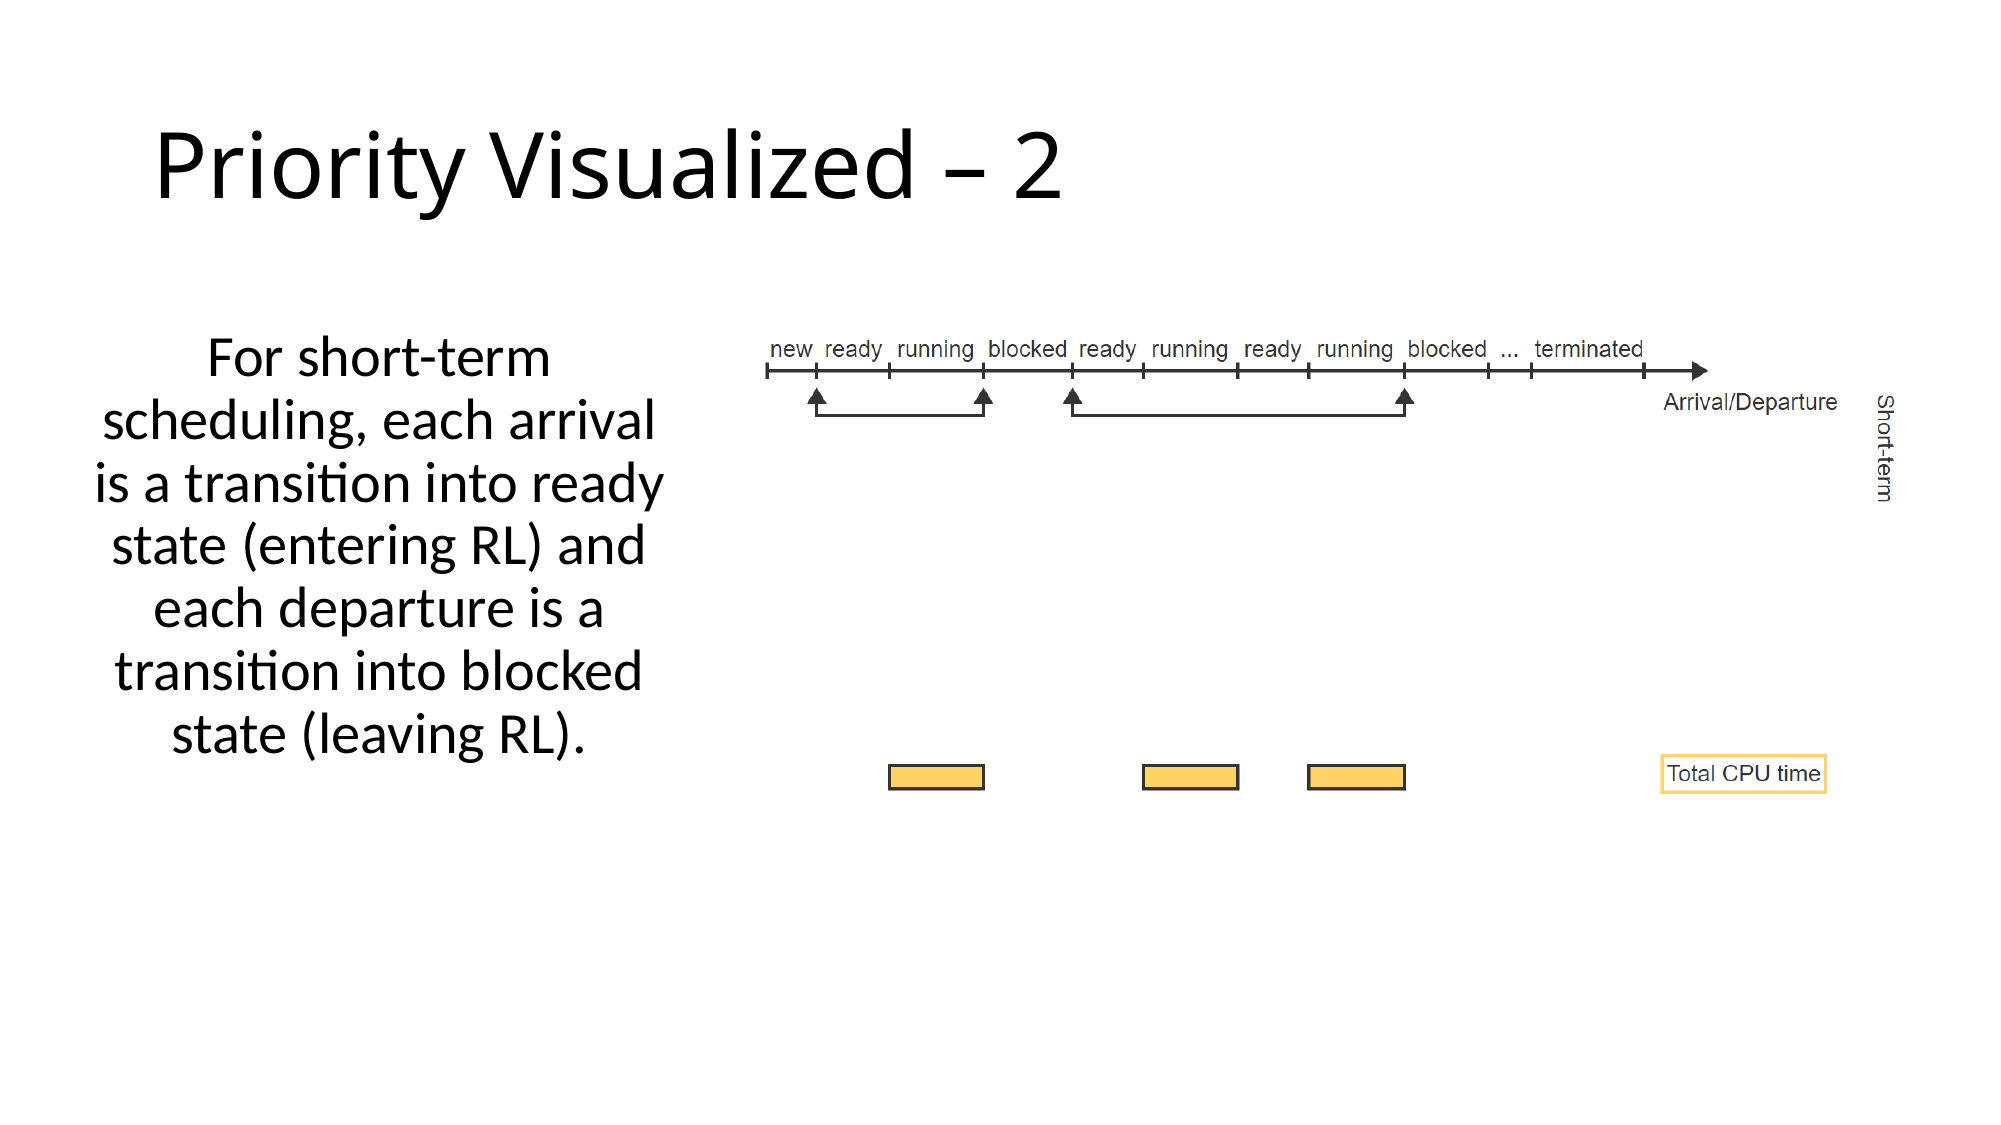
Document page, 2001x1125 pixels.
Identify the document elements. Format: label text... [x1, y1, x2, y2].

list For short-term scheduling, each arrival is a transition into ready state (entering RL) and each departure is a transition into blocked state (leaving RL). [70, 318, 689, 807]
picture [741, 325, 1916, 829]
title Priority Visualized – 2 [137, 59, 1863, 278]
